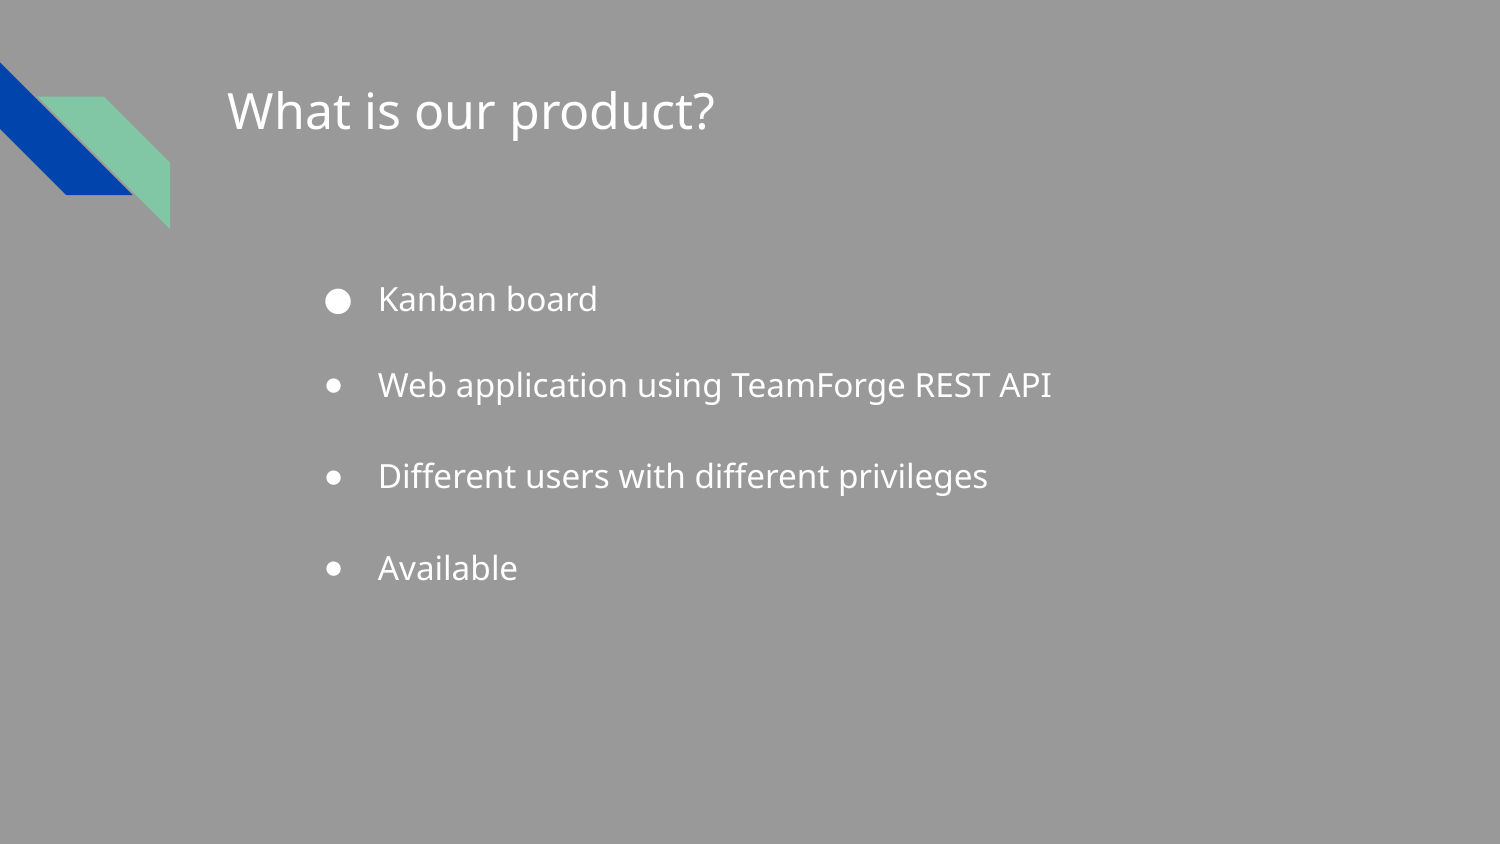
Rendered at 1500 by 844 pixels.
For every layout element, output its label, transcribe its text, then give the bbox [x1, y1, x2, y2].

list Kanban board Web application using TeamForge REST API Different users with different privileges Available [212, 257, 1368, 735]
title What is our product? [212, 64, 1368, 215]
